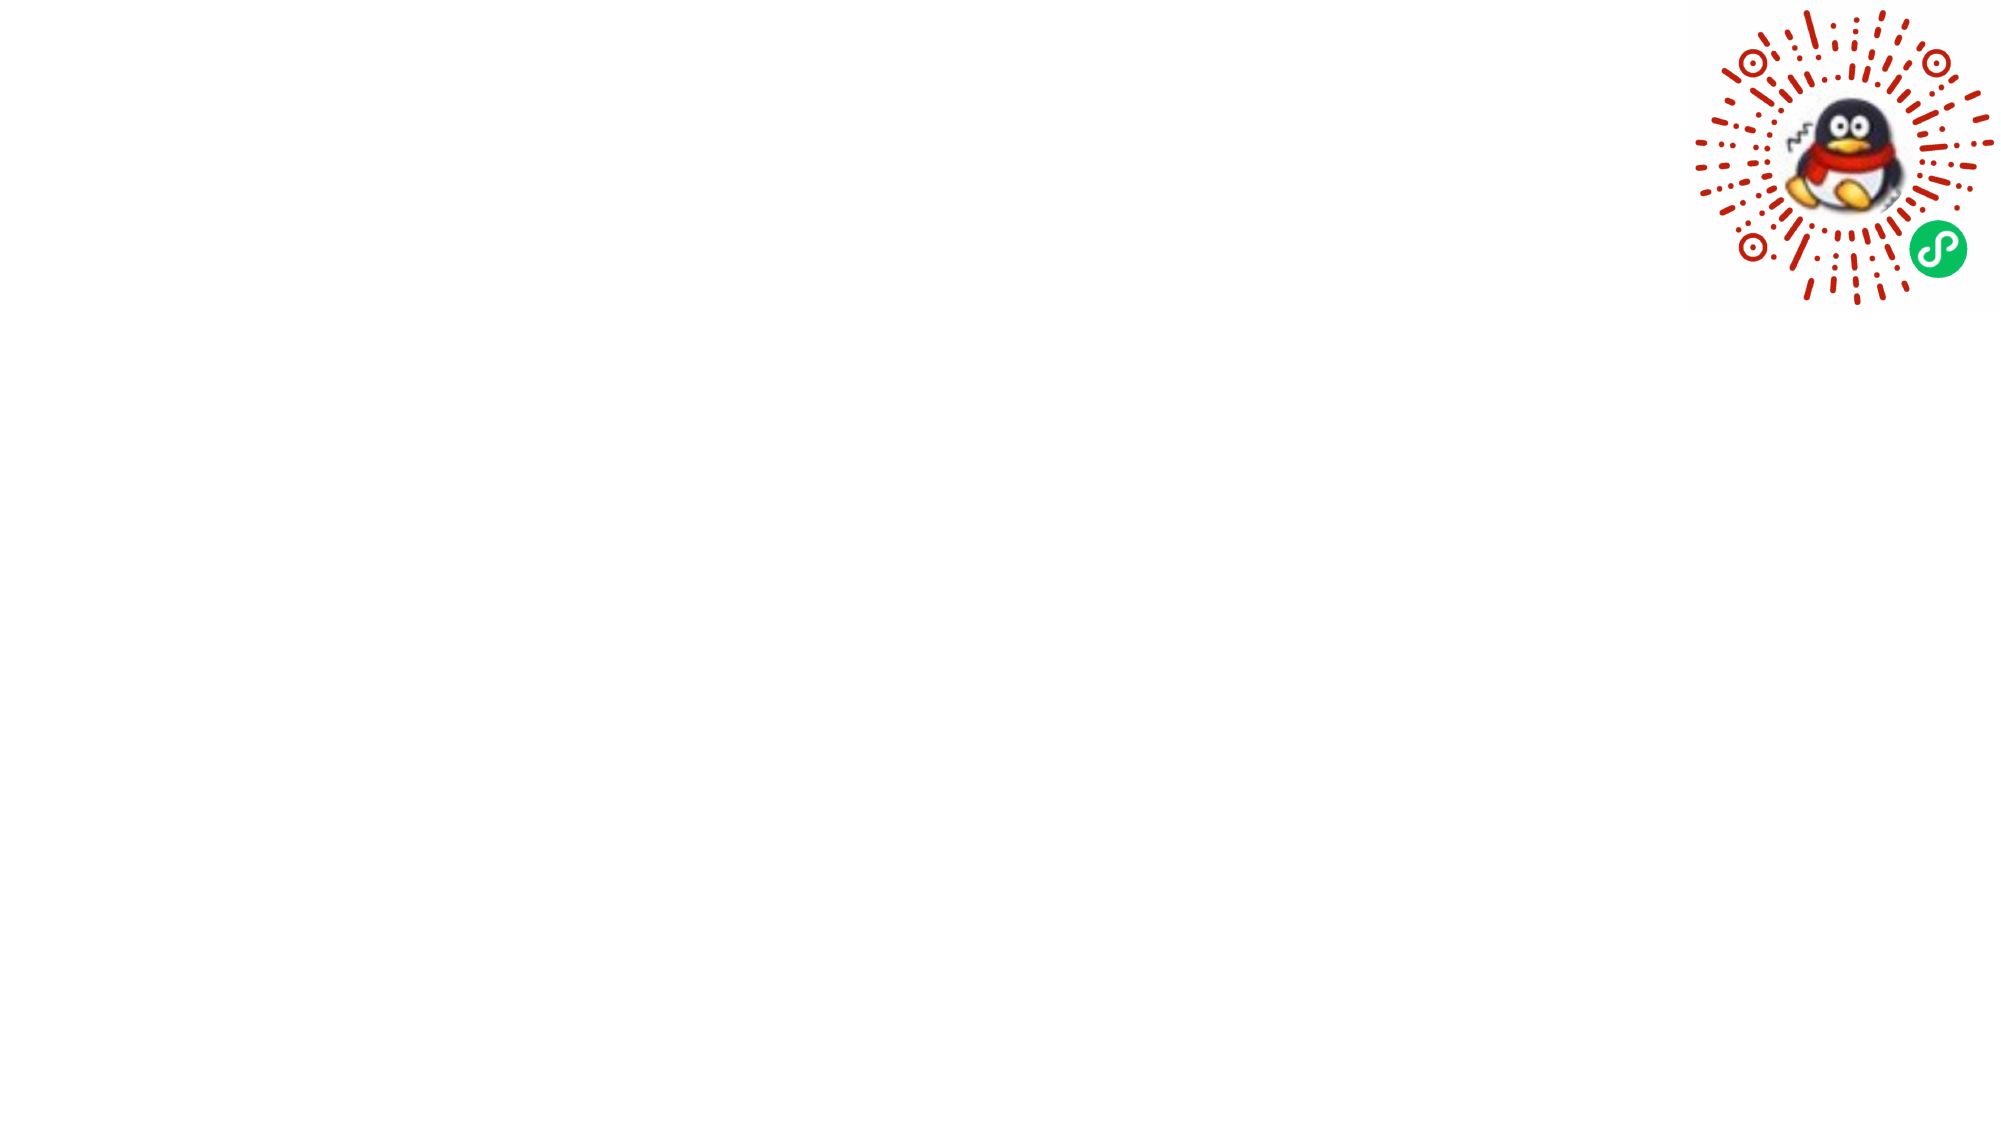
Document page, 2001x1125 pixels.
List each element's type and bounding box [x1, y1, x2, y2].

picture [1689, 0, 2000, 311]
